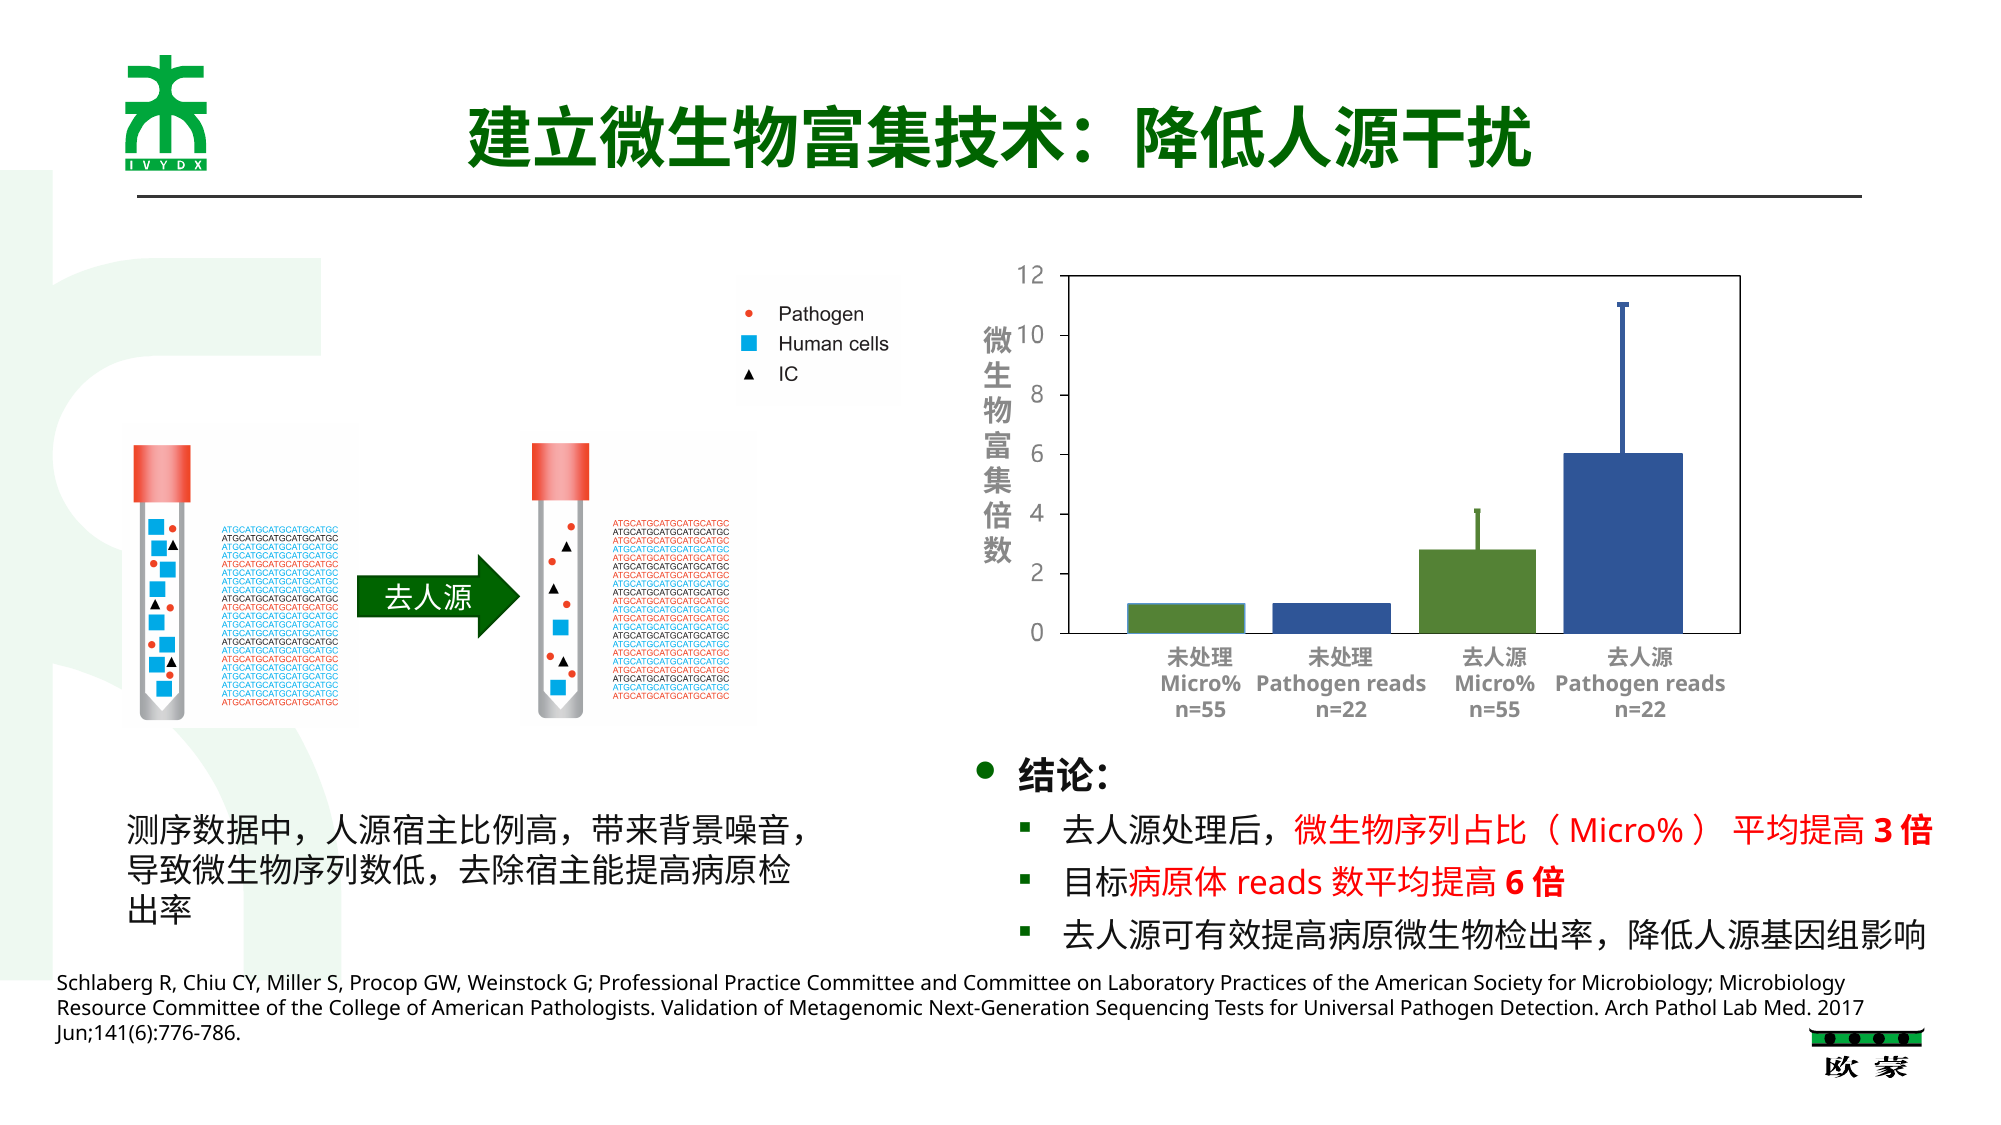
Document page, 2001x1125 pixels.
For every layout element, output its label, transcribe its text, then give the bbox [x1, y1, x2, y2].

text_box Schlaberg R, Chiu CY, Miller S, Procop GW, Weinstock G; Professional Practice Committee and Committee on Laboratory Practices of the American Society for Microbiology; Microbiology Resource Committee of the College of American Pathologists. Validation of Metagenomic Next-Generation Sequencing Tests for Universal Pathogen Detection. Arch Pathol Lab Med. 2017 Jun;141(6):776-786. [41, 962, 1897, 1053]
title 建立微生物富集技术：降低人源干扰 [137, 59, 1863, 197]
picture [520, 431, 757, 727]
text_box 去人源 [359, 554, 520, 639]
picture [122, 423, 359, 728]
text_box 结论： 去人源处理后，微生物序列占比（Micro%） 平均提高3倍 目标病原体reads数平均提高6倍 去人源可有效提高病原微生物检出率，降低人源基因组影响 [959, 744, 1999, 997]
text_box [968, 243, 1756, 720]
picture [736, 275, 902, 406]
text_box 测序数据中，人源宿主比例高，带来背景噪音，导致微生物序列数低，去除宿主能提高病原检出率 [67, 802, 818, 937]
